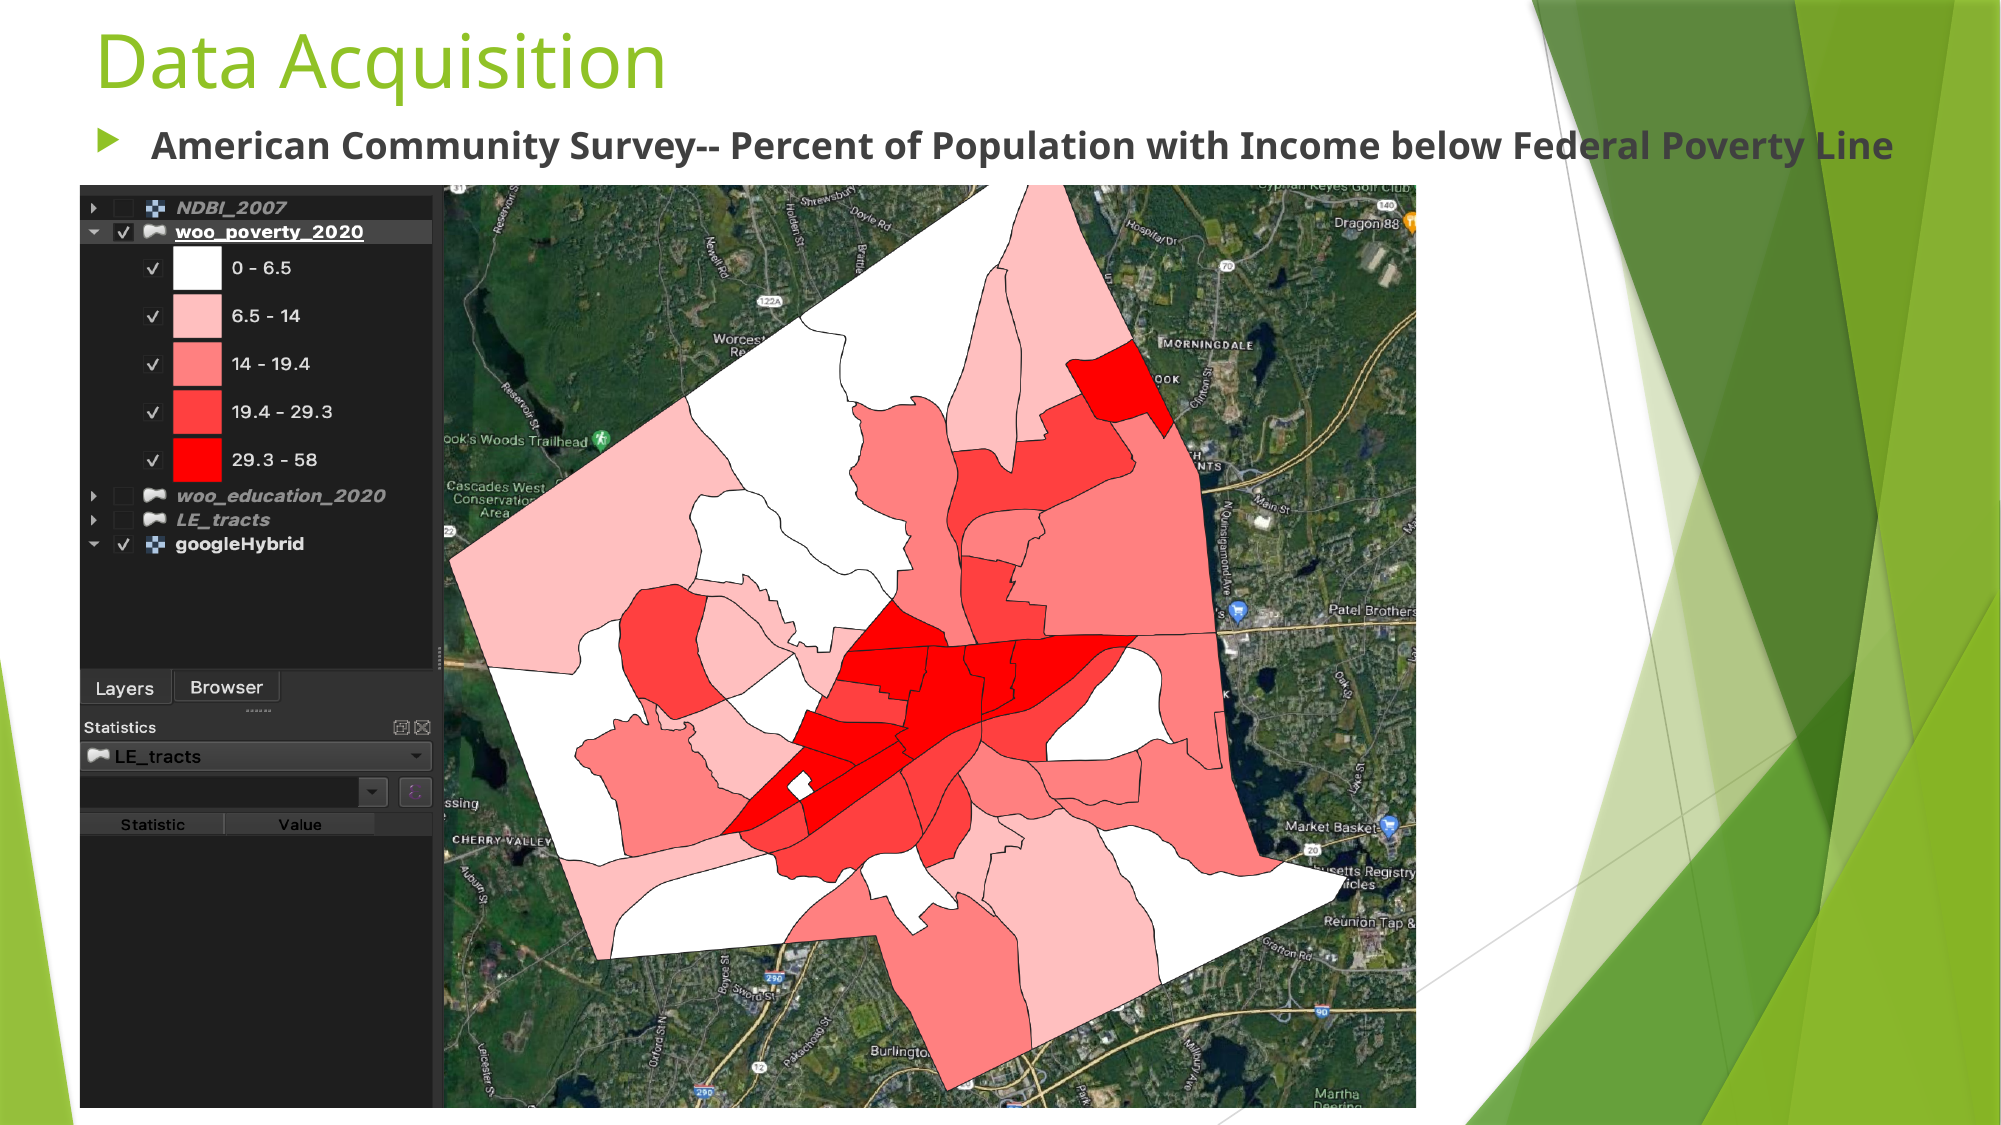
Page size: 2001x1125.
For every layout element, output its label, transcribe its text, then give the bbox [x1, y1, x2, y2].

list American Community Survey-- Percent of Population with Income below Federal Poverty Line [79, 114, 1921, 751]
picture [79, 184, 1417, 1108]
title Data Acquisition [79, 5, 1604, 114]
